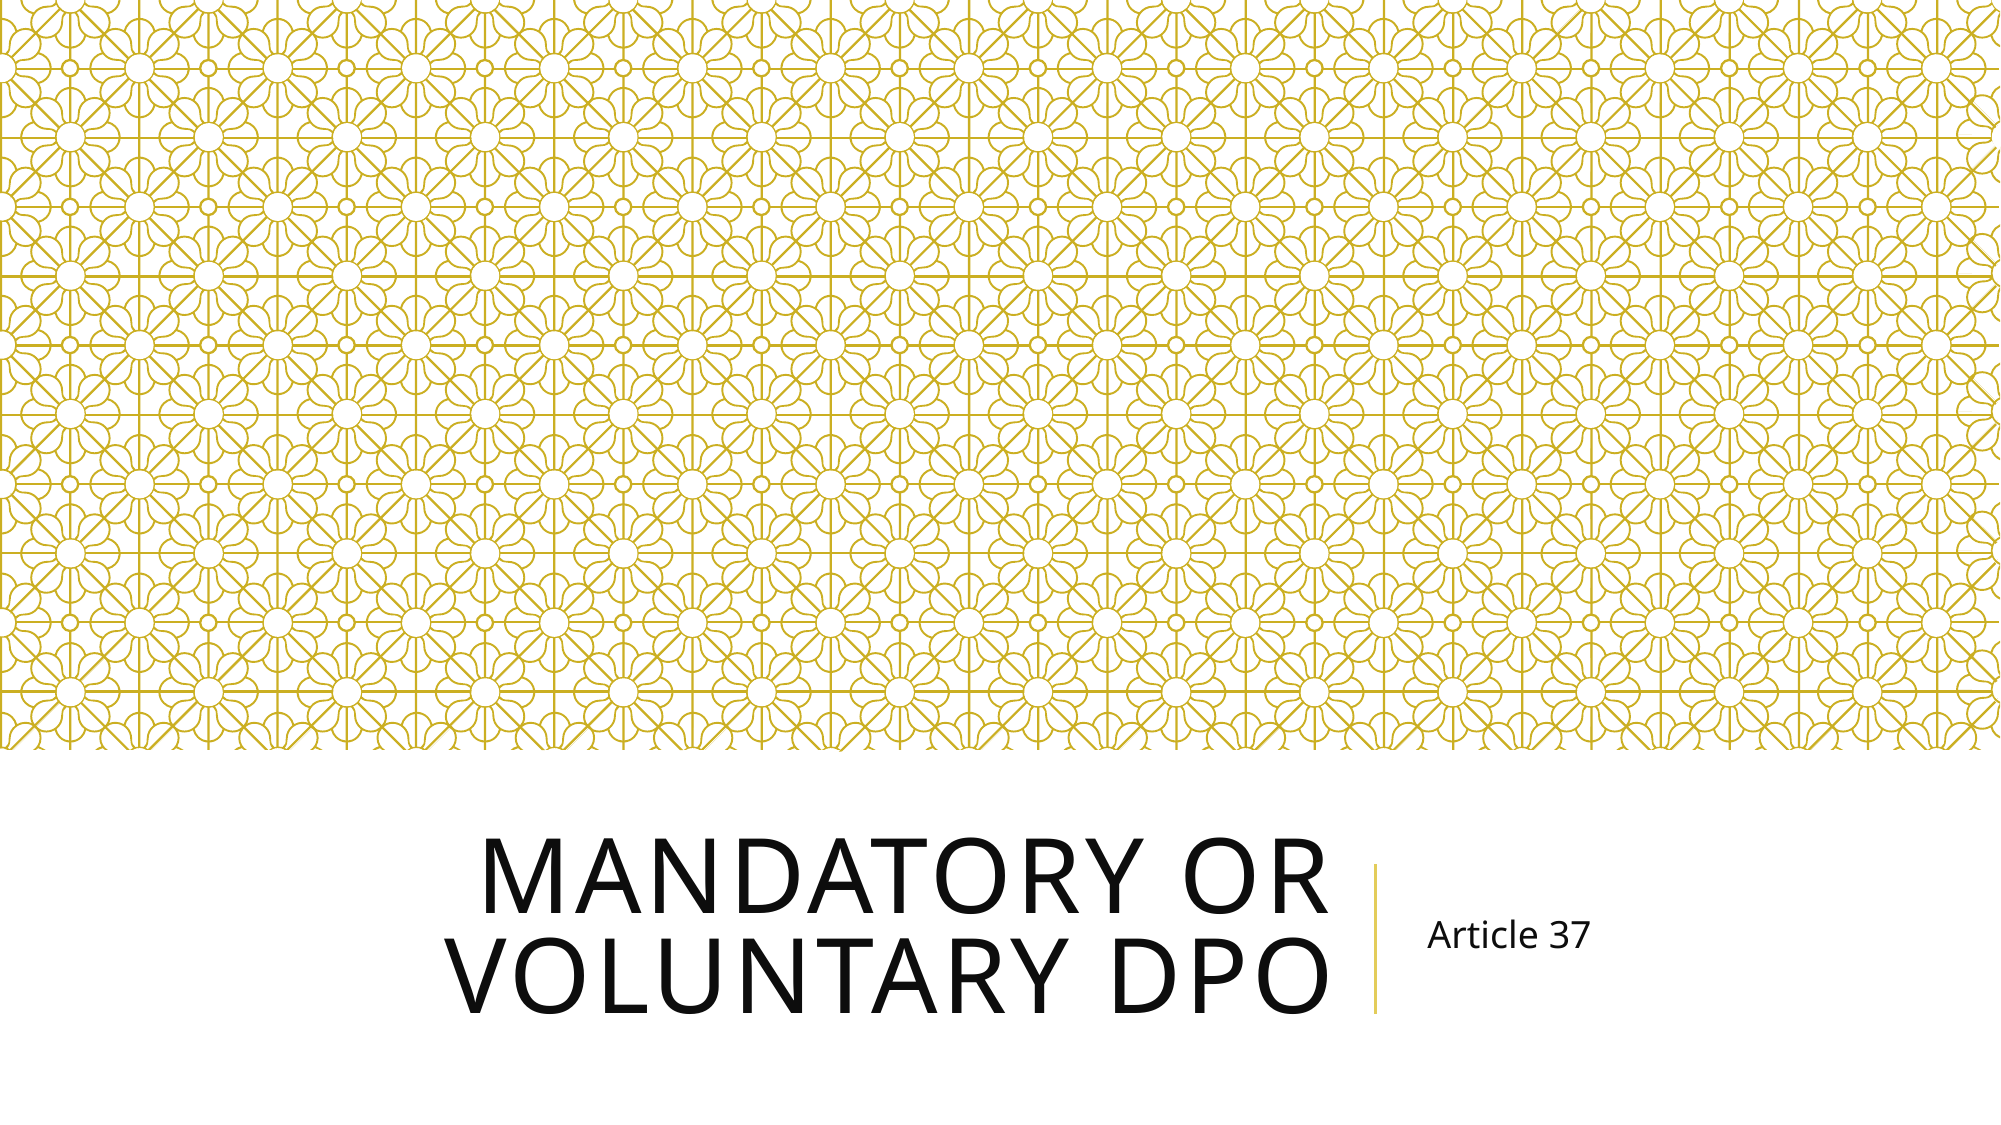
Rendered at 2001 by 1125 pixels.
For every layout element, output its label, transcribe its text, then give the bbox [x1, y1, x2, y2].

title Mandatory or voluntary DPO [75, 813, 1350, 1054]
subtitle Article 37 [1412, 813, 1938, 1054]
